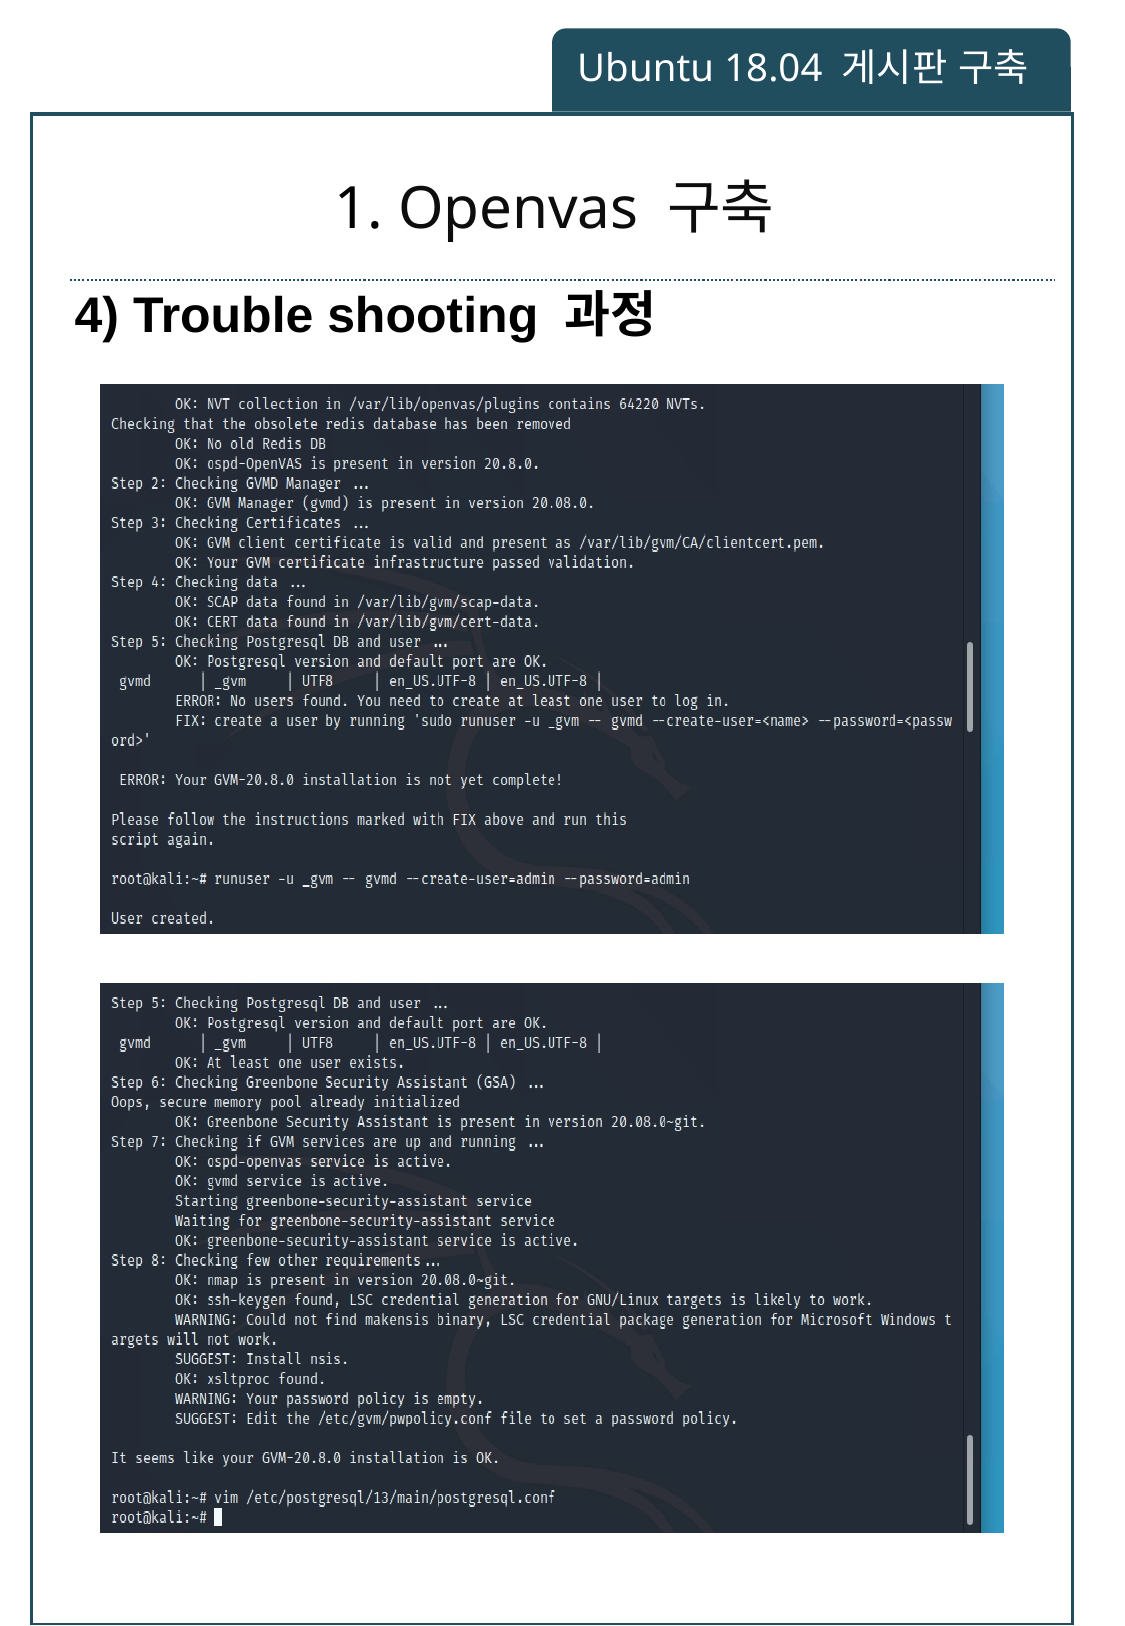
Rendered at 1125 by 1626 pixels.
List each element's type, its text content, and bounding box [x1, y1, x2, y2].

text_box Ubuntu 18.04 게시판 구축 [560, 35, 1046, 103]
picture [100, 384, 1004, 934]
text_box [30, 113, 1074, 1625]
title 1. Openvas 구축 [77, 152, 1048, 267]
picture [100, 983, 1004, 1533]
list 4) Trouble shooting 과정 [59, 281, 1066, 382]
text_box [551, 27, 1072, 113]
